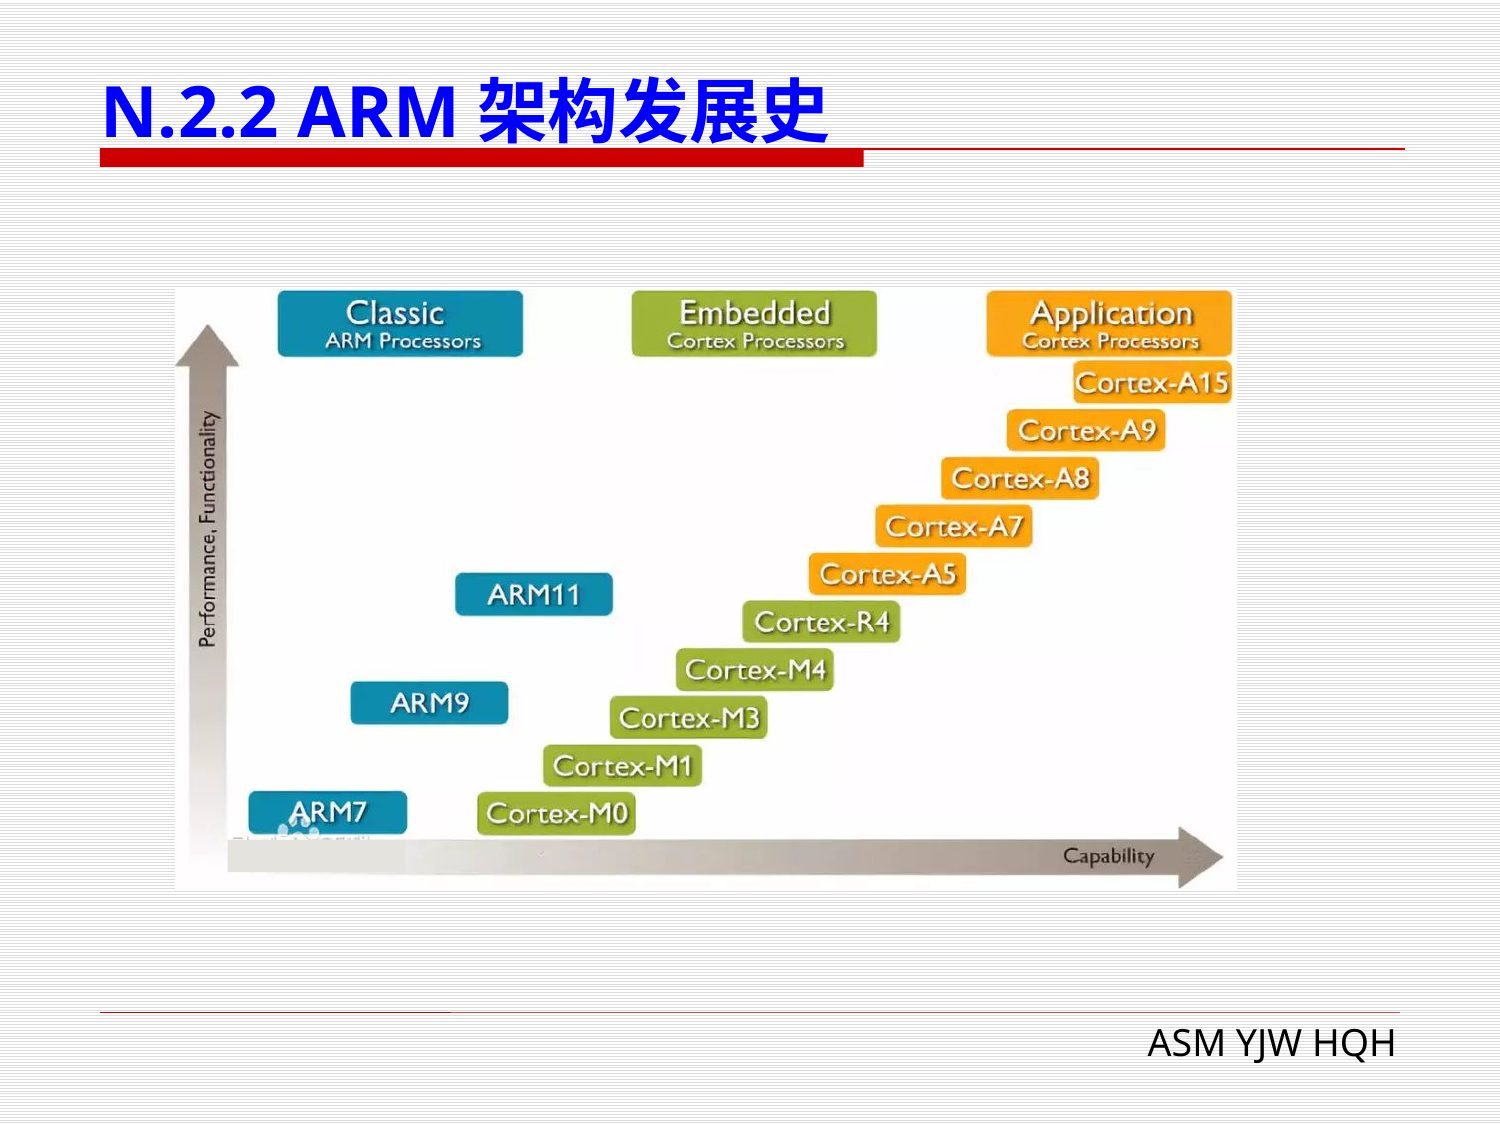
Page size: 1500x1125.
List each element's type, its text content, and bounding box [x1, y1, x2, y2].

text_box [174, 288, 1237, 890]
title N.2.2 ARM架构发展史 [100, 66, 1421, 147]
